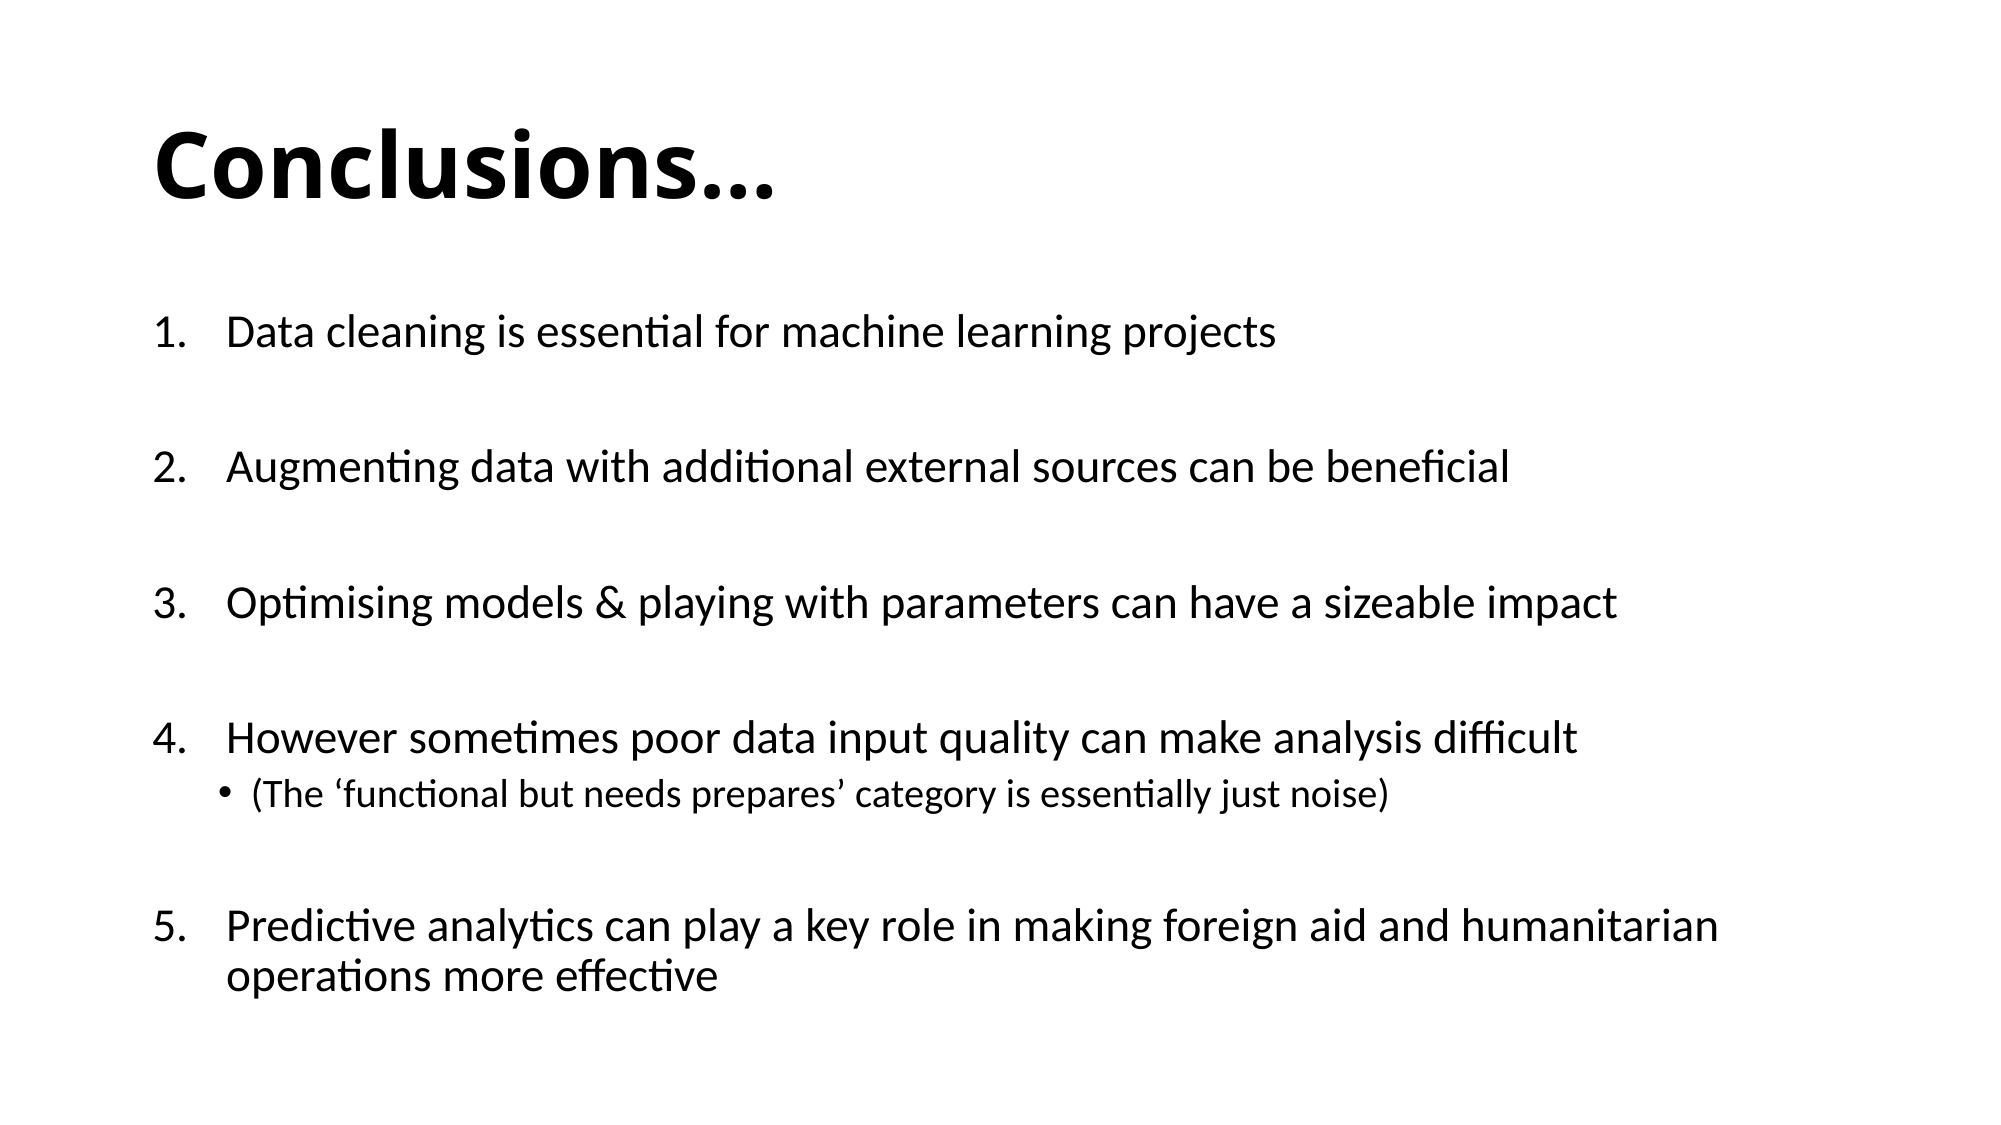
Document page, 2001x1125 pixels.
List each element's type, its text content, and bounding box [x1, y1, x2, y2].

title Conclusions… [137, 59, 1863, 278]
list Data cleaning is essential for machine learning projects Augmenting data with additional external sources can be beneficial Optimising models & playing with parameters can have a sizeable impact However sometimes poor data input quality can make analysis difficult (The ‘functional but needs prepares’ category is essentially just noise) Predictive analytics can play a key role in making foreign aid and humanitarian operations more effective [137, 299, 1917, 1014]
